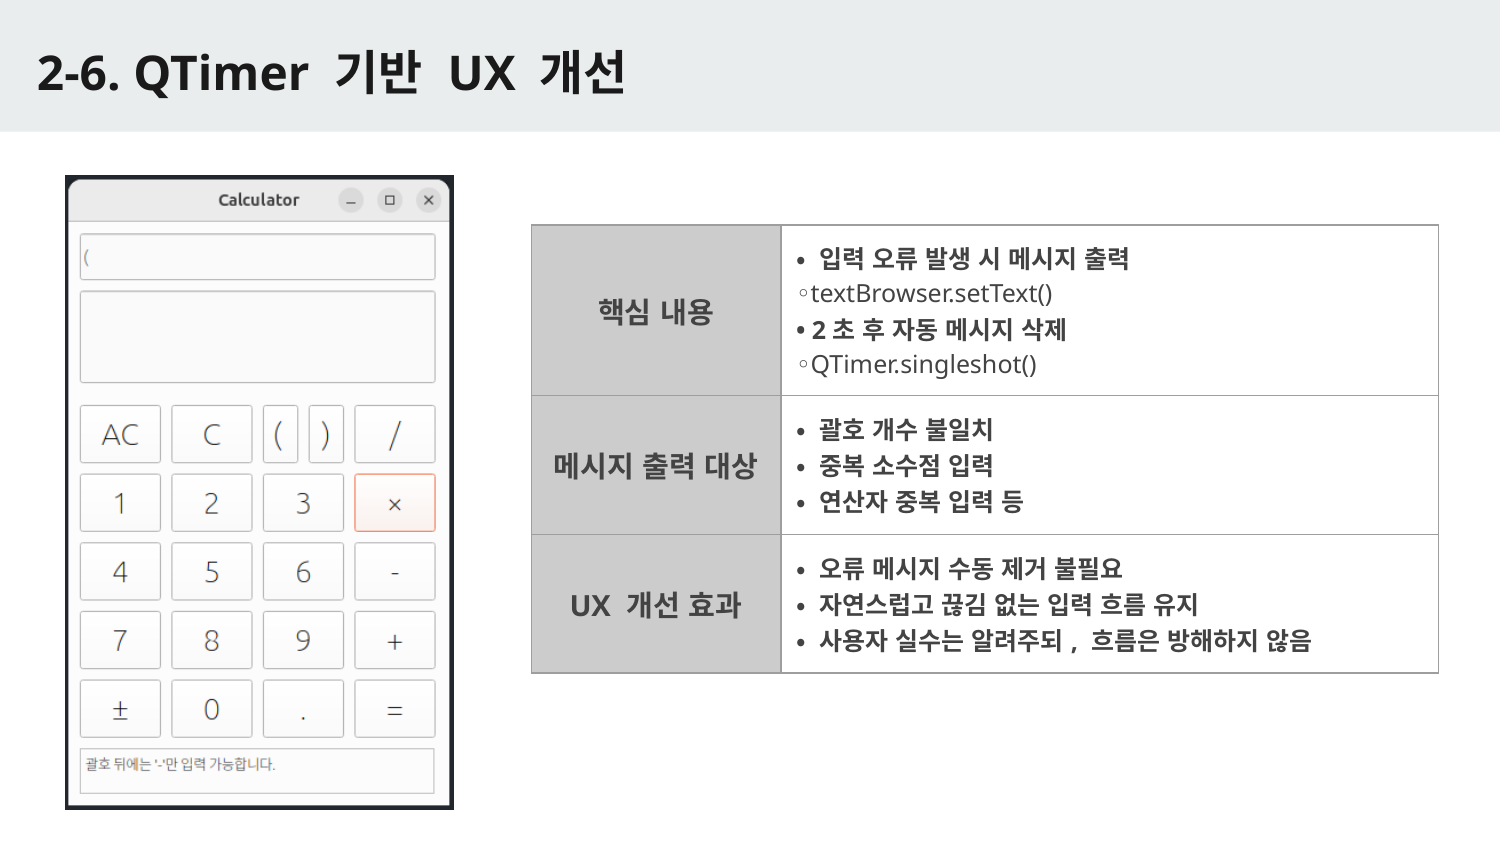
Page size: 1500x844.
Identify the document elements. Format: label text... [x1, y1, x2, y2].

table_cell • 괄호 개수 불일치 • 중복 소수점 입력 • 연산자 중복 입력 등 [782, 396, 1438, 534]
title 2-6. QTimer 기반 UX 개선 [21, 27, 1284, 116]
table_cell • 오류 메시지 수동 제거 불필요 • 자연스럽고 끊김 없는 입력 흐름 유지 • 사용자 실수는 알려주되, 흐름은 방해하지 않음 [782, 535, 1438, 672]
table_header 핵심 내용 [532, 226, 780, 395]
table_header • 입력 오류 발생 시 메시지 출력 ◦textBrowser.setText() • 2초 후 자동 메시지 삭제 ◦QTimer.singleshot() [782, 226, 1438, 395]
table_cell UX 개선 효과 [532, 535, 780, 672]
picture [64, 175, 454, 811]
table_cell 메시지 출력 대상 [532, 396, 780, 534]
